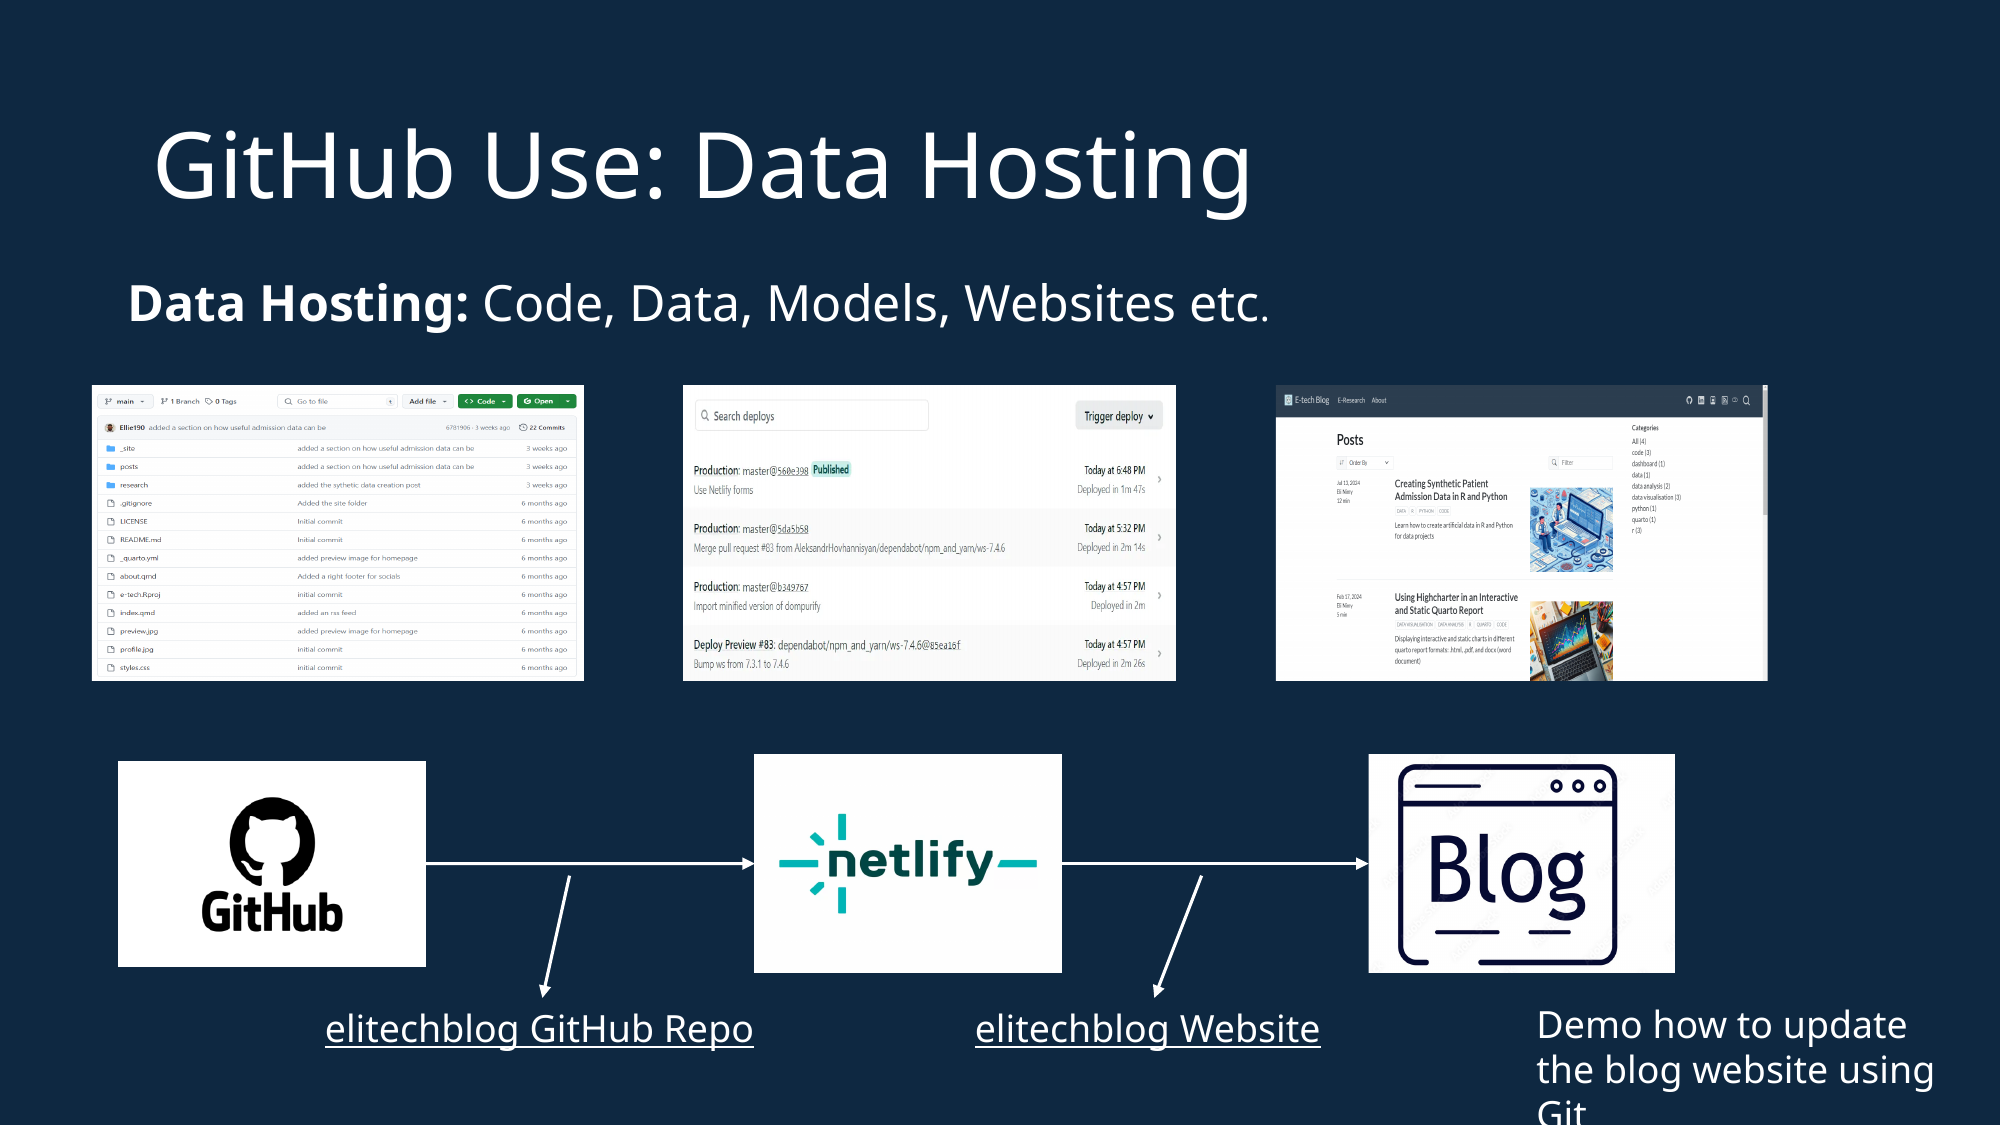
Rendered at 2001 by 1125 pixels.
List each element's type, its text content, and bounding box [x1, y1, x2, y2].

picture [754, 754, 1062, 973]
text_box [1153, 875, 1203, 999]
picture [683, 384, 1177, 682]
text_box Demo how to update the blog website using Git [1521, 993, 1969, 1125]
picture [1275, 384, 1769, 682]
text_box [541, 875, 571, 999]
text_box elitechblog GitHub Repo [310, 997, 775, 1064]
text_box elitechblog Website [959, 997, 1349, 1064]
title GitHub Use: Data Hosting [137, 59, 1863, 278]
picture [1368, 754, 1676, 973]
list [91, 384, 585, 682]
picture [118, 760, 427, 967]
text_box Data Hosting: Code, Data, Models, Websites etc. [112, 264, 1349, 340]
